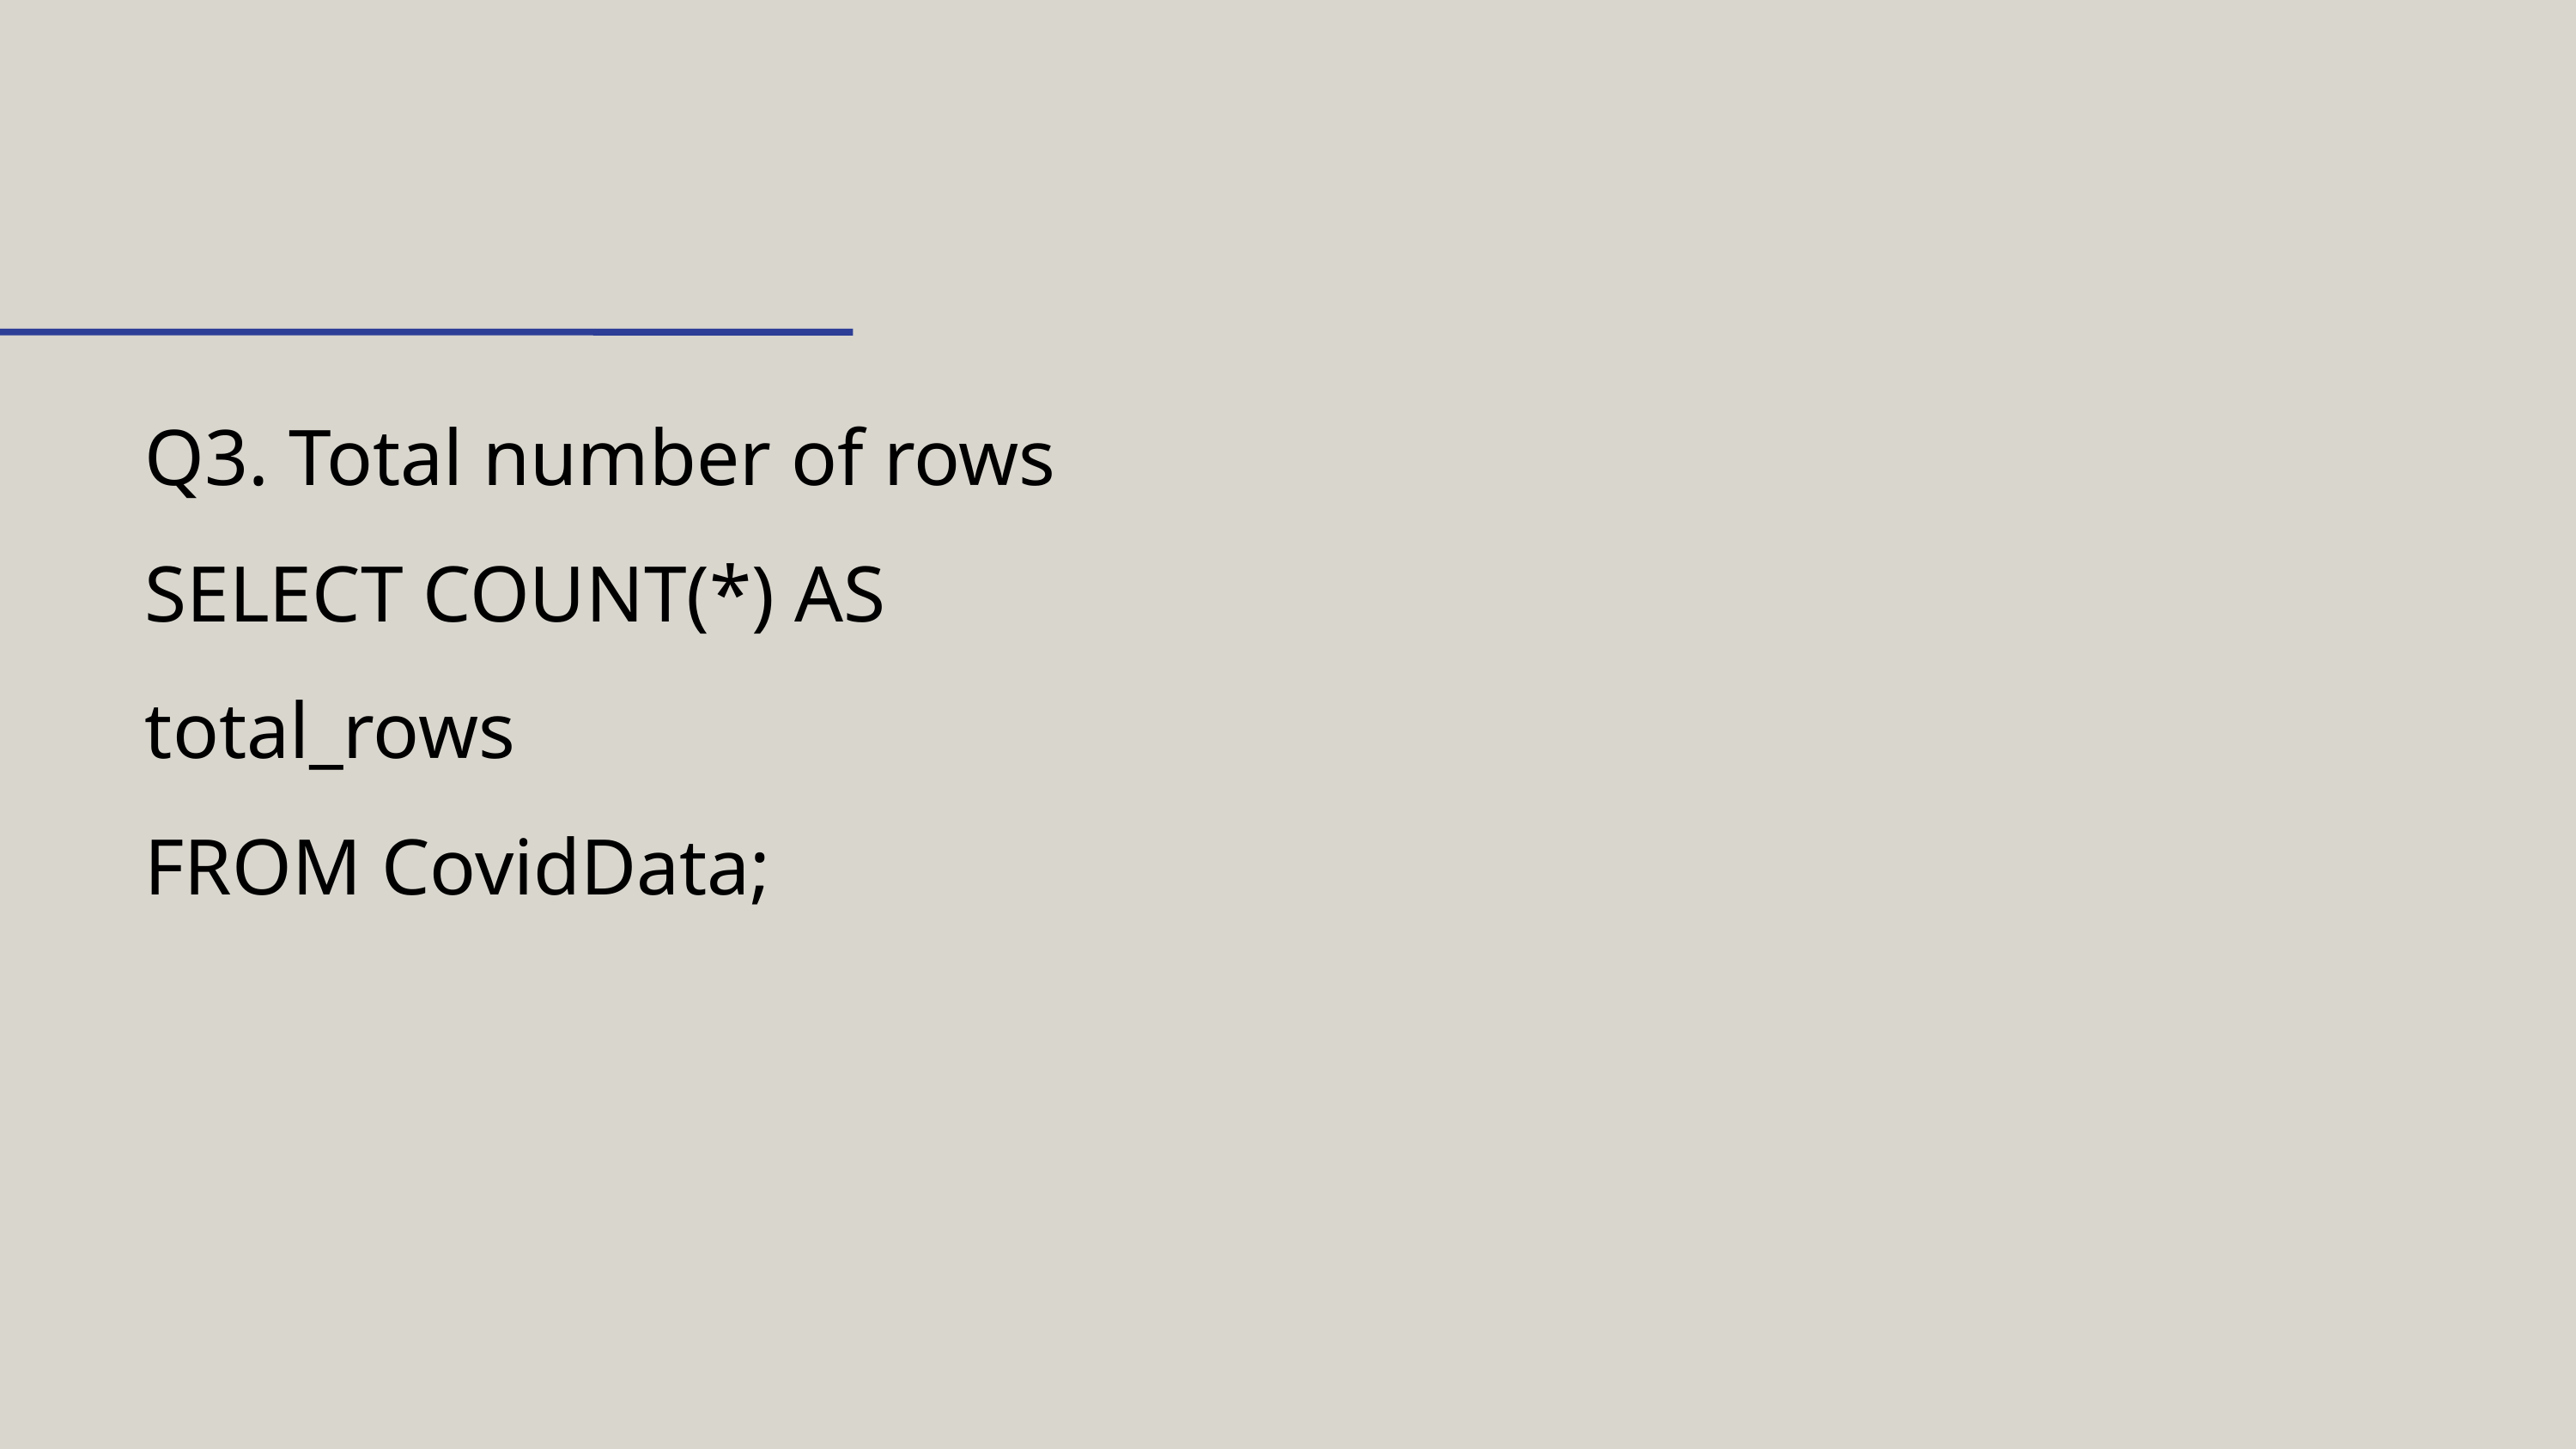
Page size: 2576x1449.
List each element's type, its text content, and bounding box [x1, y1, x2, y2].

text_box Q3. Total number of rows SELECT COUNT(*) AS total_rows FROM CovidData; [144, 364, 1062, 1184]
